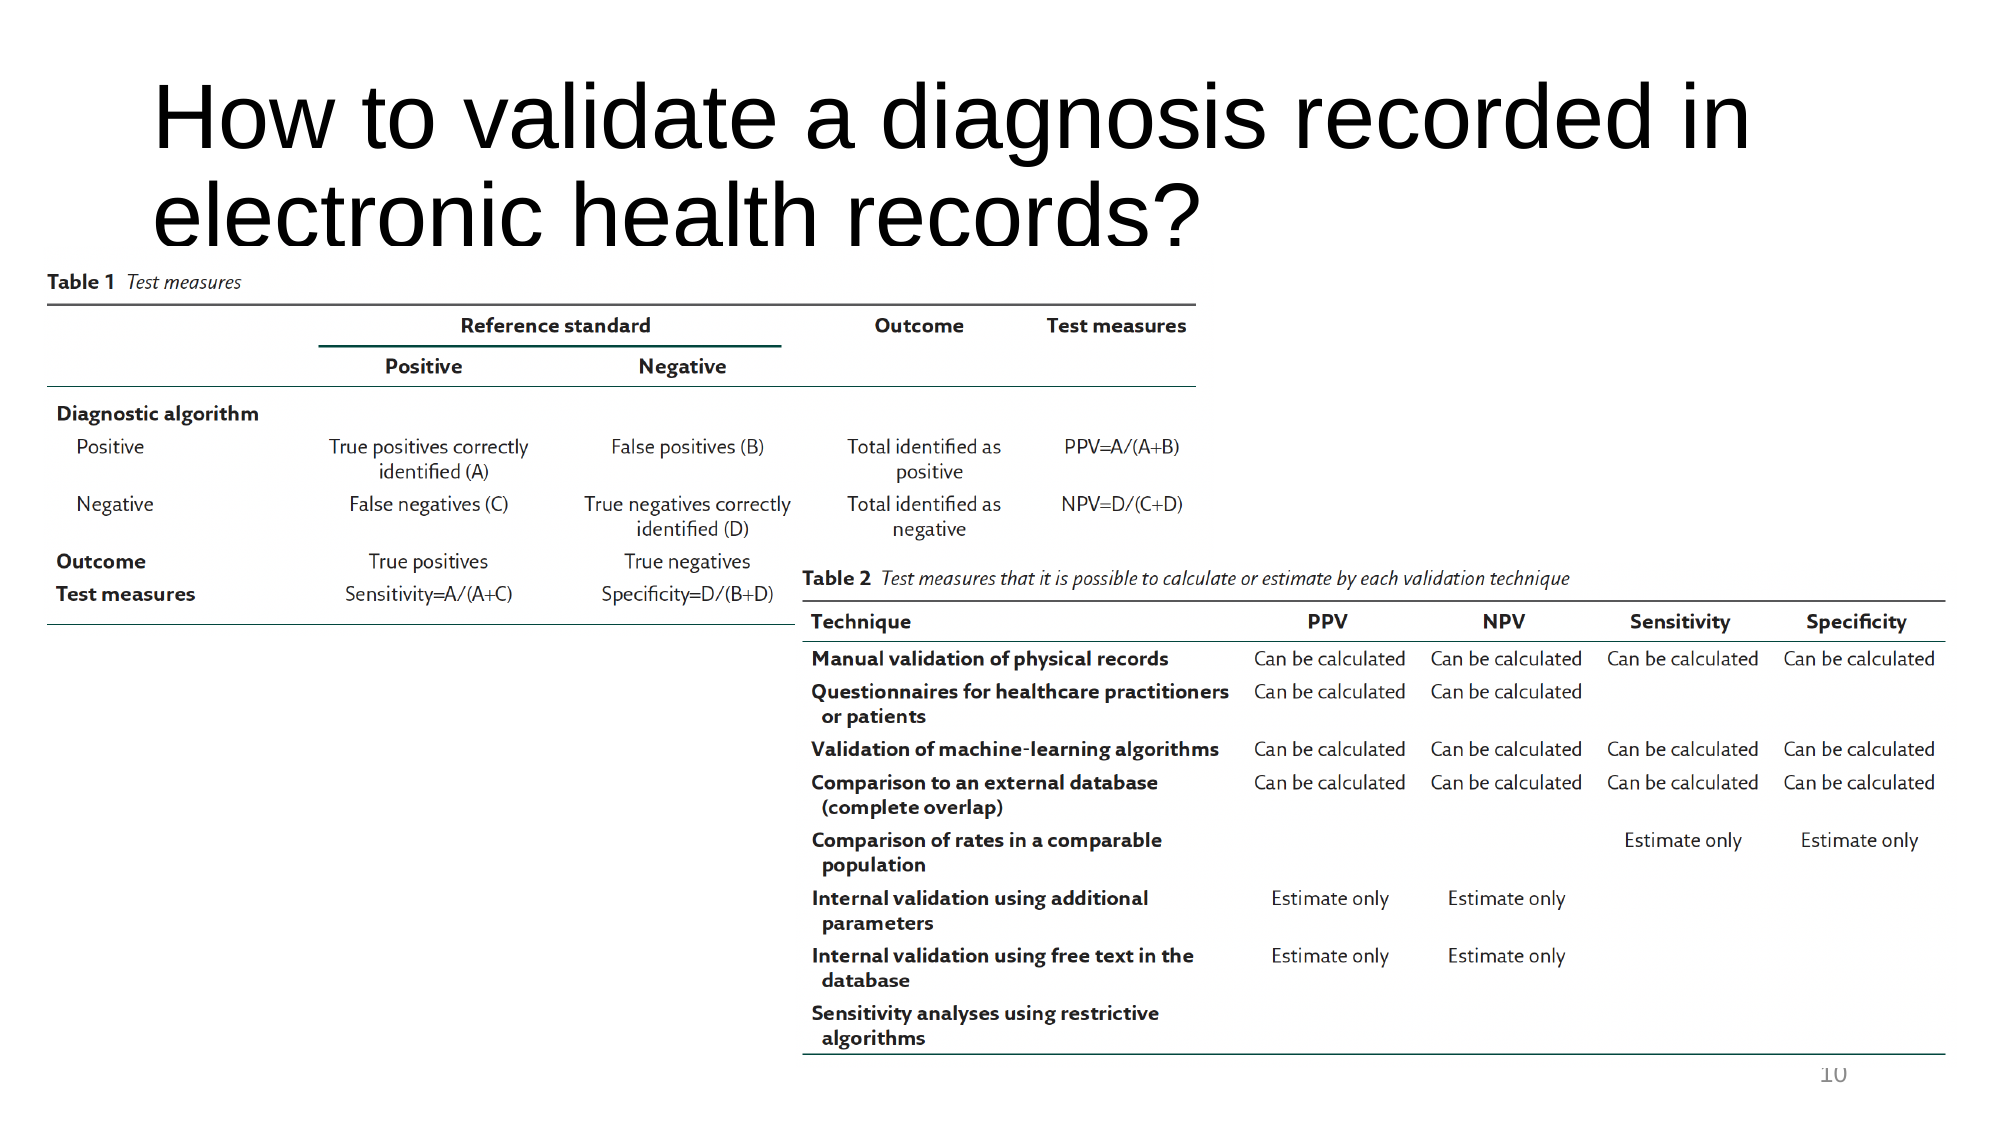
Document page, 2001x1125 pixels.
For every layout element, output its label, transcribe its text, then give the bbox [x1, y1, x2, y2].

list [43, 246, 1214, 636]
title How to validate a diagnosis recorded in electronic health records? [137, 59, 1863, 278]
picture [795, 562, 1957, 1068]
slide_number 10 [1412, 1068, 1863, 1103]
